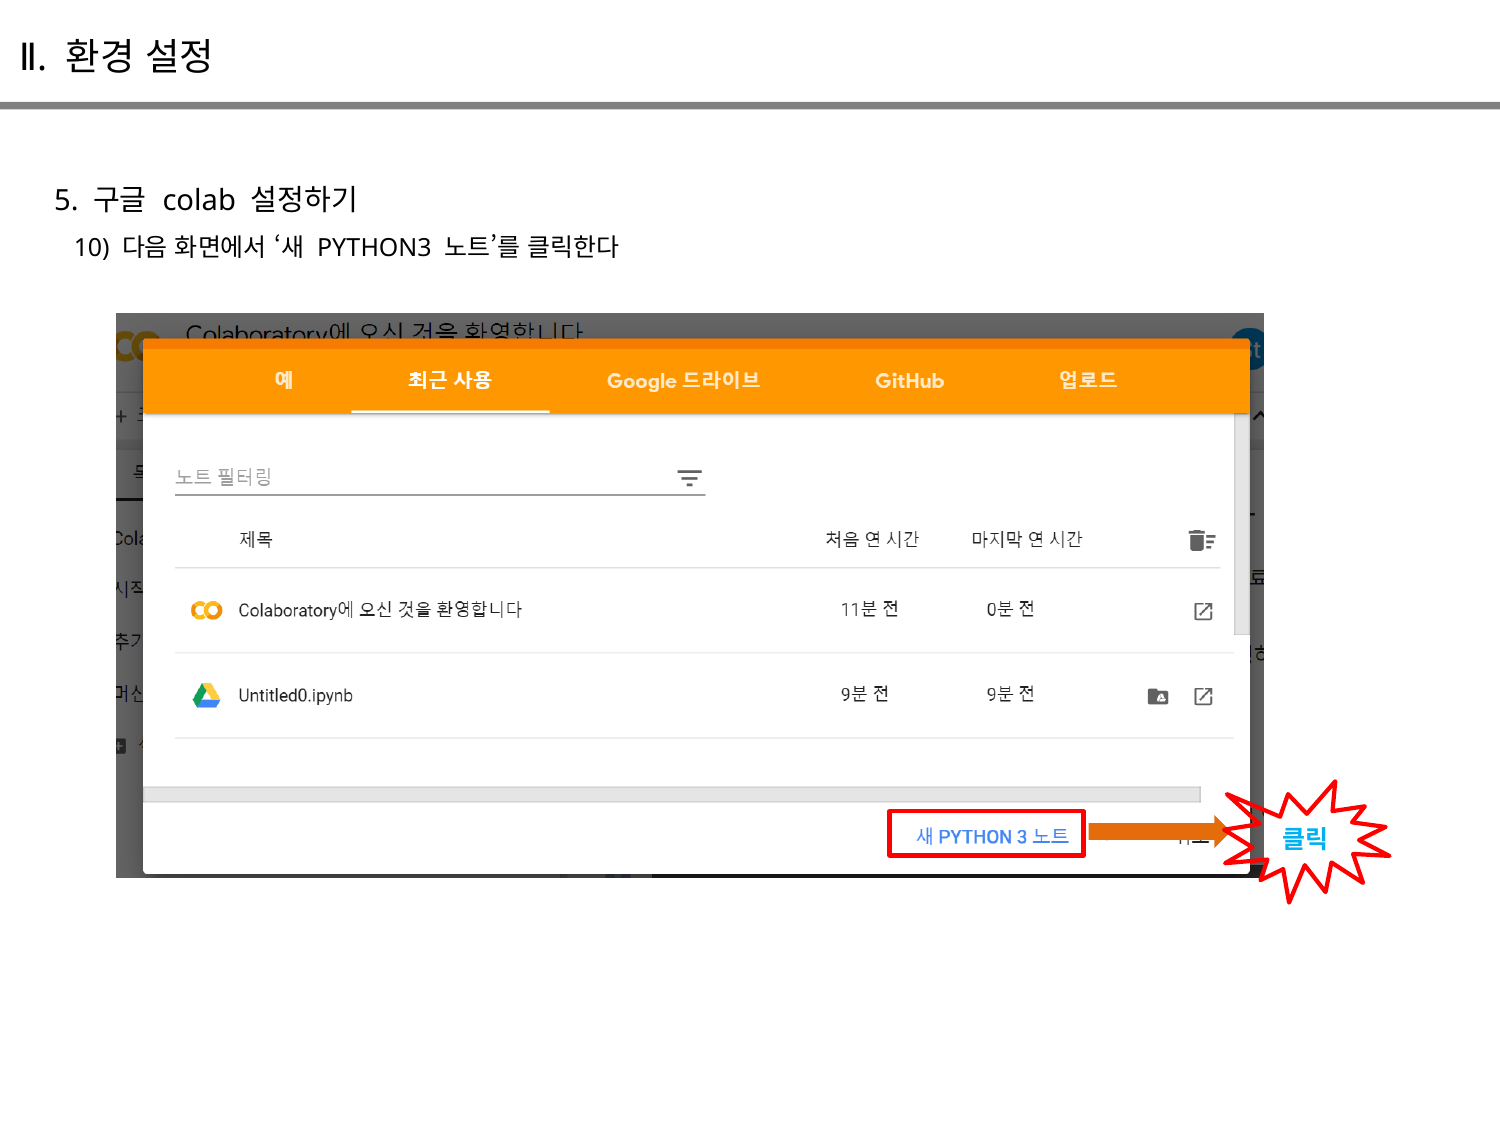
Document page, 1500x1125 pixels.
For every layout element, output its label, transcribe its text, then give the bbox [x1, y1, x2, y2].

text_box [0, 100, 1500, 111]
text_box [116, 313, 1390, 903]
text_box 5. 구글 colab 설정하기 10) 다음 화면에서 ‘새 PYTHON3 노트’를 클릭한다 [39, 156, 845, 269]
text_box Ⅱ. 환경 설정 [3, 25, 285, 86]
